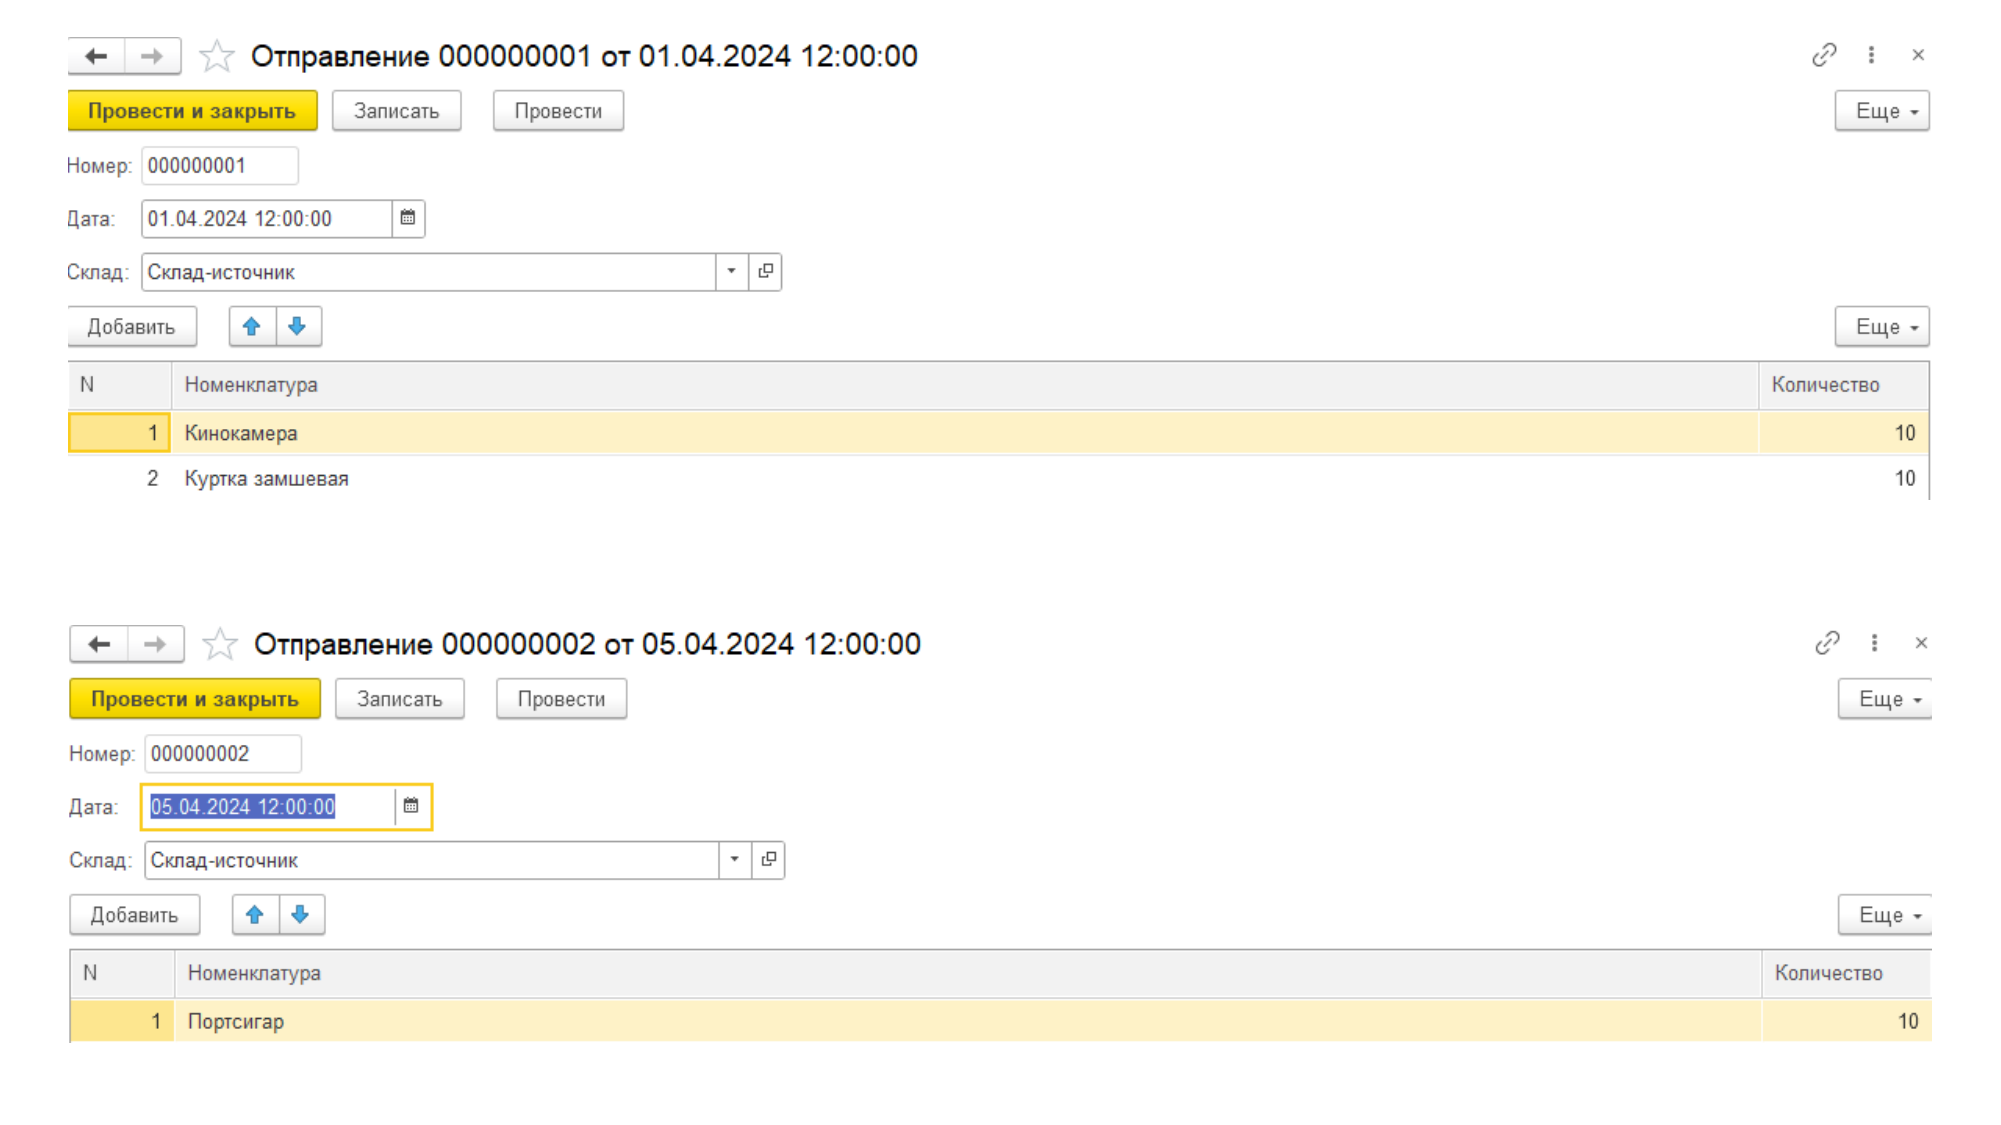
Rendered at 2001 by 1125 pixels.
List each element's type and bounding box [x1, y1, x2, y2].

picture [68, 625, 1932, 1043]
picture [68, 37, 1932, 500]
